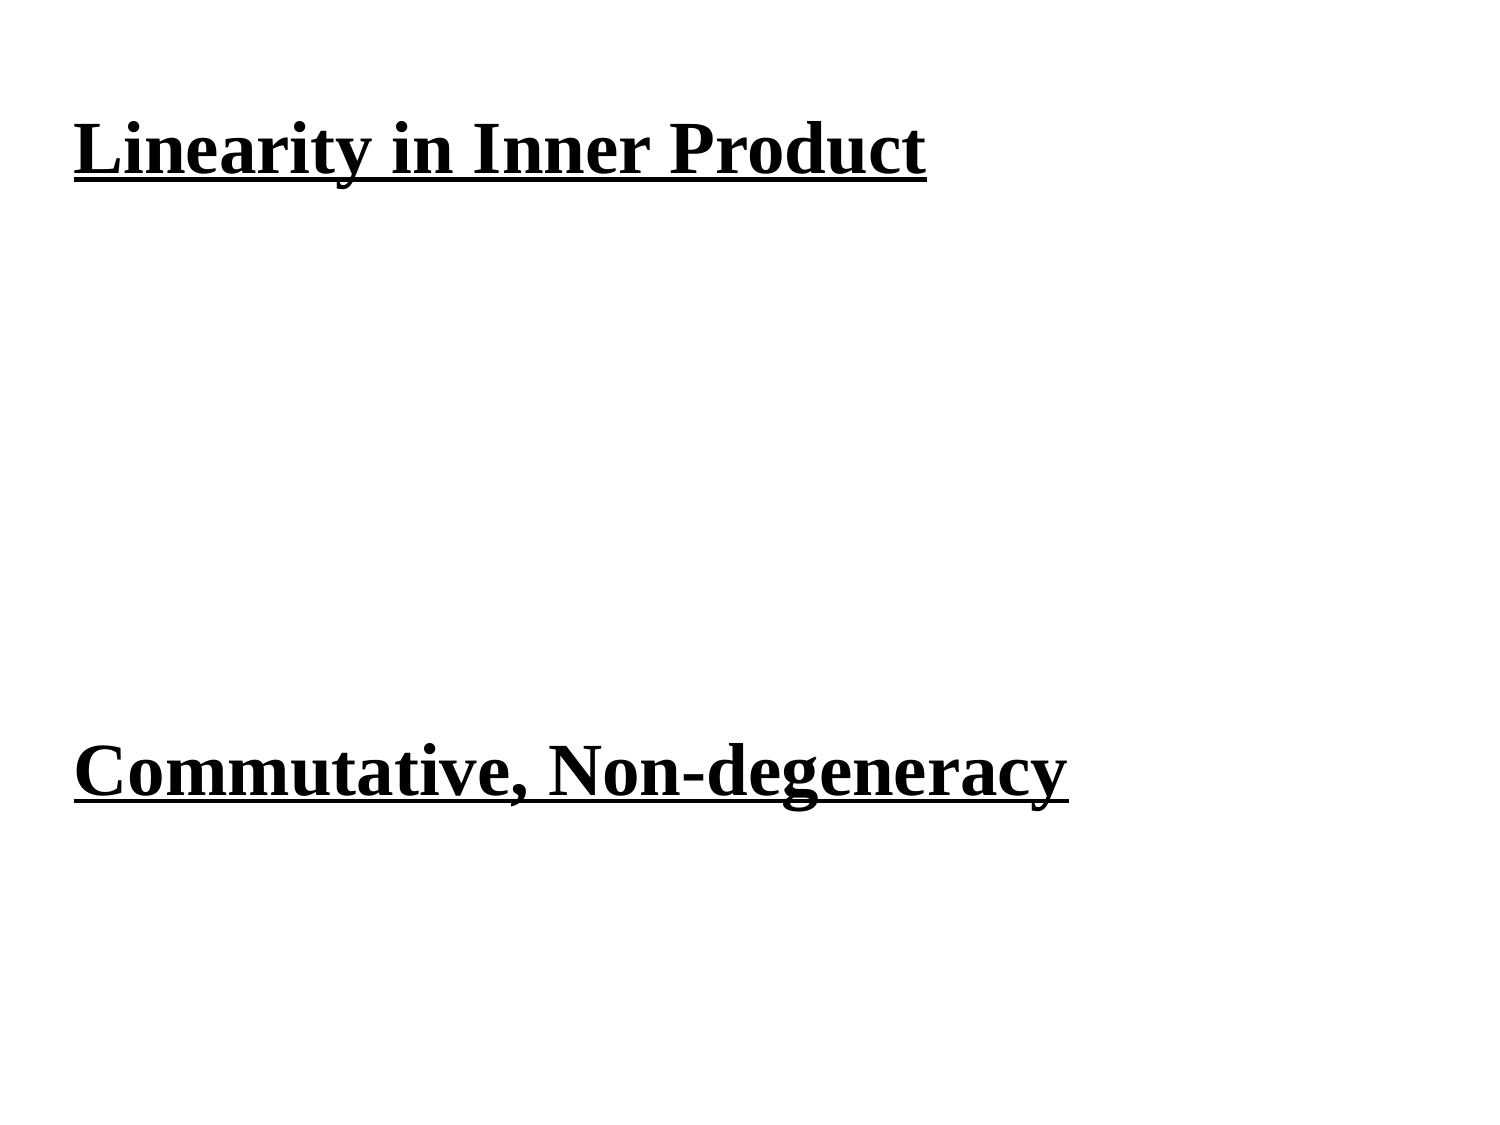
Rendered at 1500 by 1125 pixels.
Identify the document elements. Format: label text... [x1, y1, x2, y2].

text_box Linearity in Inner Product [0, 0, 1500, 197]
text_box Commutative, Non-degeneracy [0, 621, 1500, 819]
